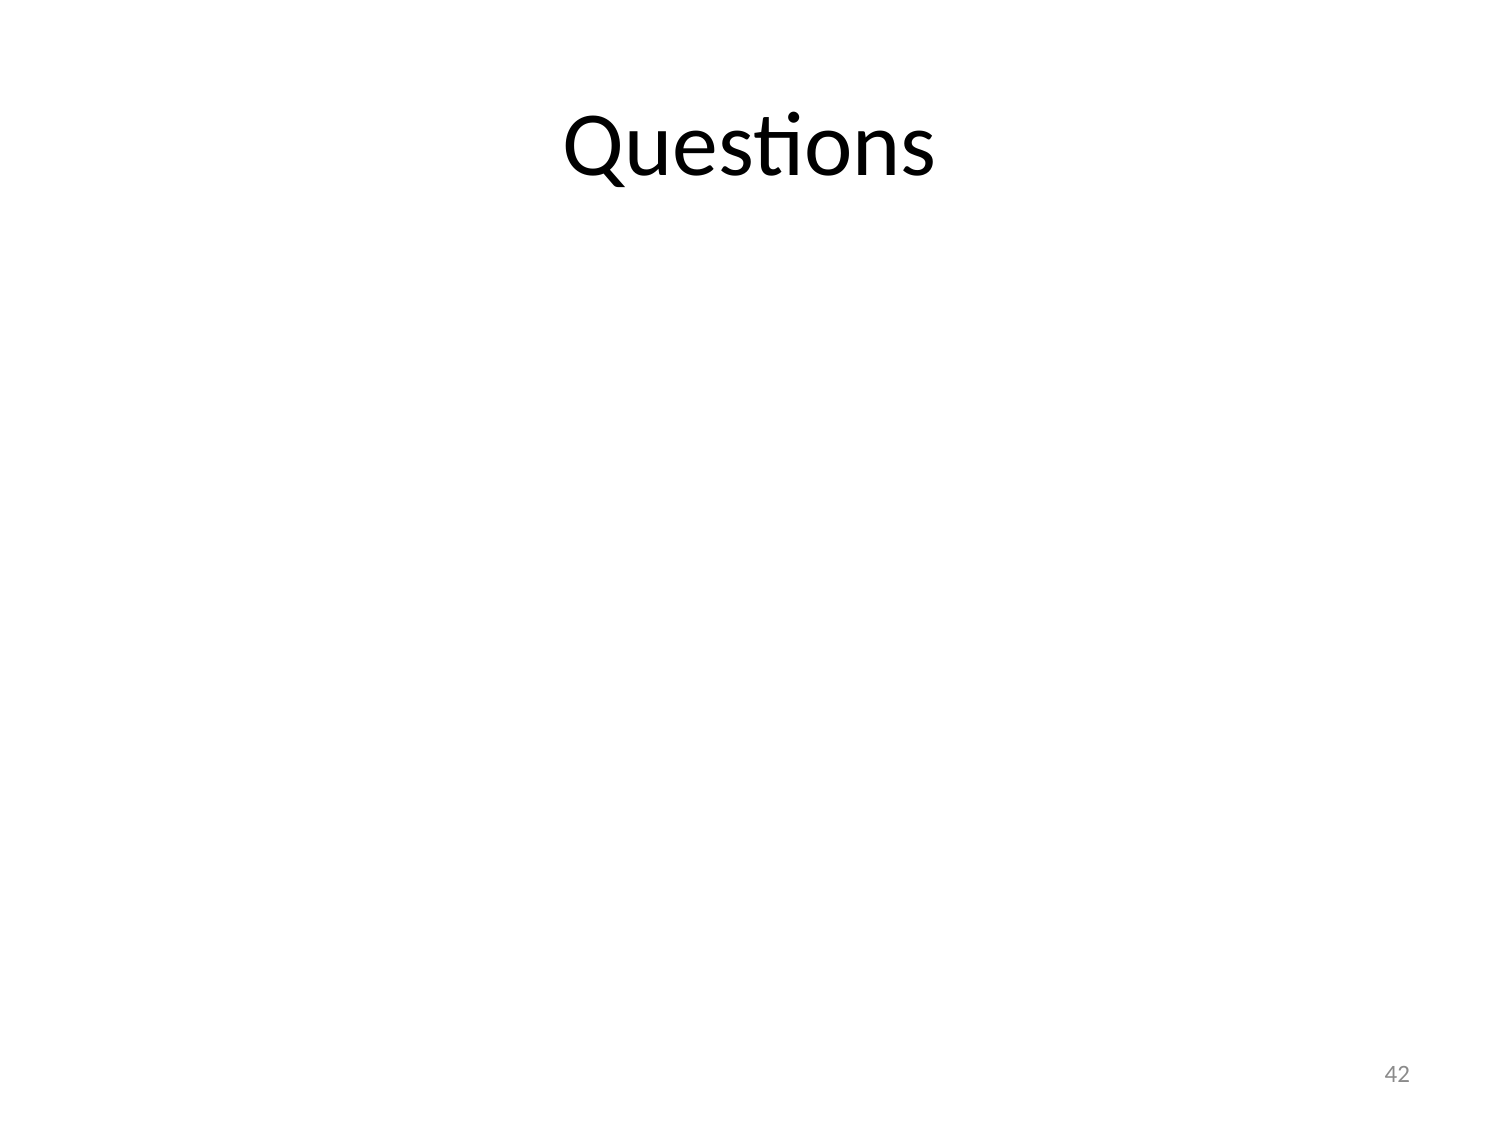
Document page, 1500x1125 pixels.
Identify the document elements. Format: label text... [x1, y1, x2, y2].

title Questions [75, 45, 1425, 233]
slide_number 42 [1074, 1042, 1425, 1103]
